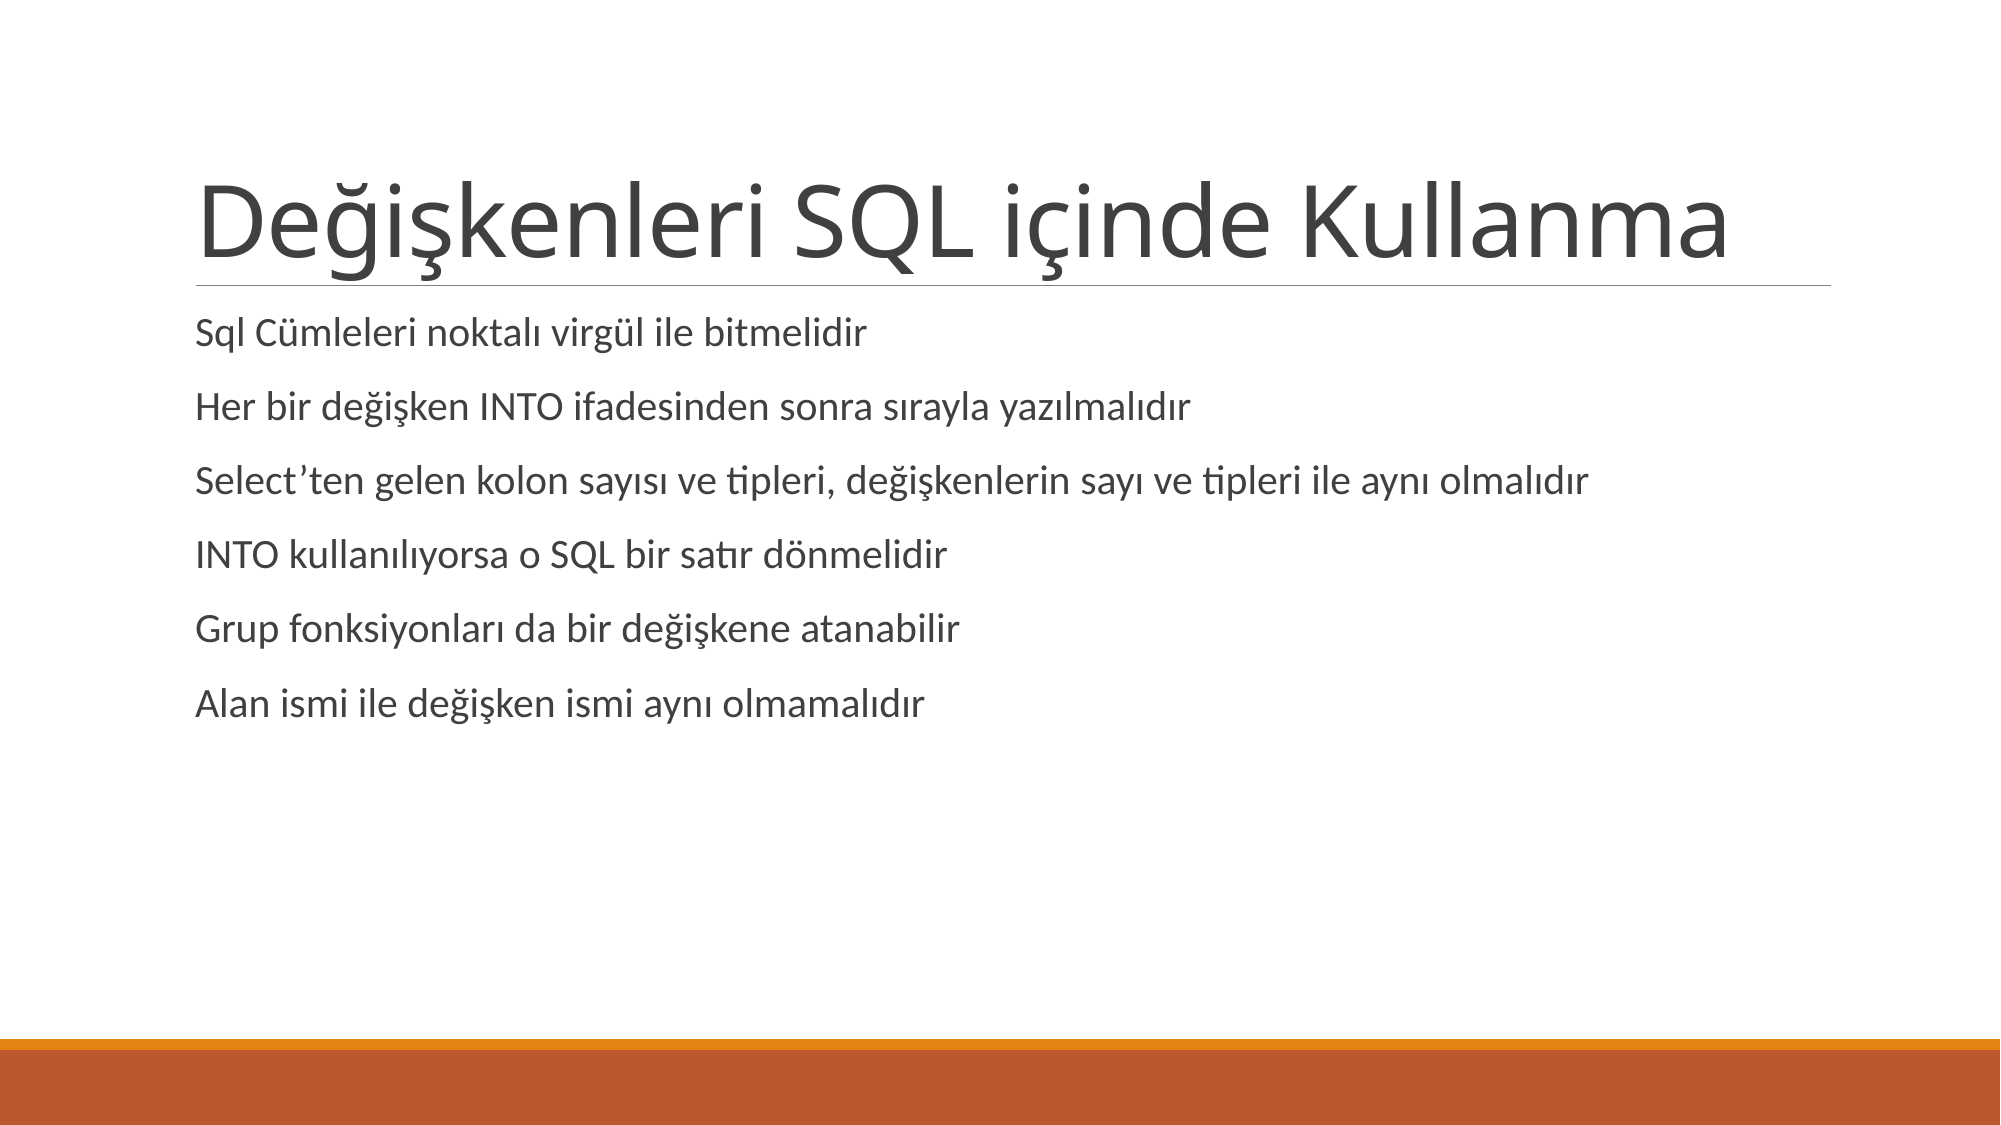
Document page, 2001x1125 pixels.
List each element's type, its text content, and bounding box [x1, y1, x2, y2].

title Değişkenleri SQL içinde Kullanma [180, 47, 1830, 285]
list Sql Cümleleri noktalı virgül ile bitmelidir Her bir değişken INTO ifadesinden sonra sırayla yazılmalıdır Select’ten gelen kolon sayısı ve tipleri, değişkenlerin sayı ve tipleri ile aynı olmalıdır INTO kullanılıyorsa o SQL bir satır dönmelidir Grup fonksiyonları da bir değişkene atanabilir Alan ismi ile değişken ismi aynı olmamalıdır [180, 302, 1830, 963]
